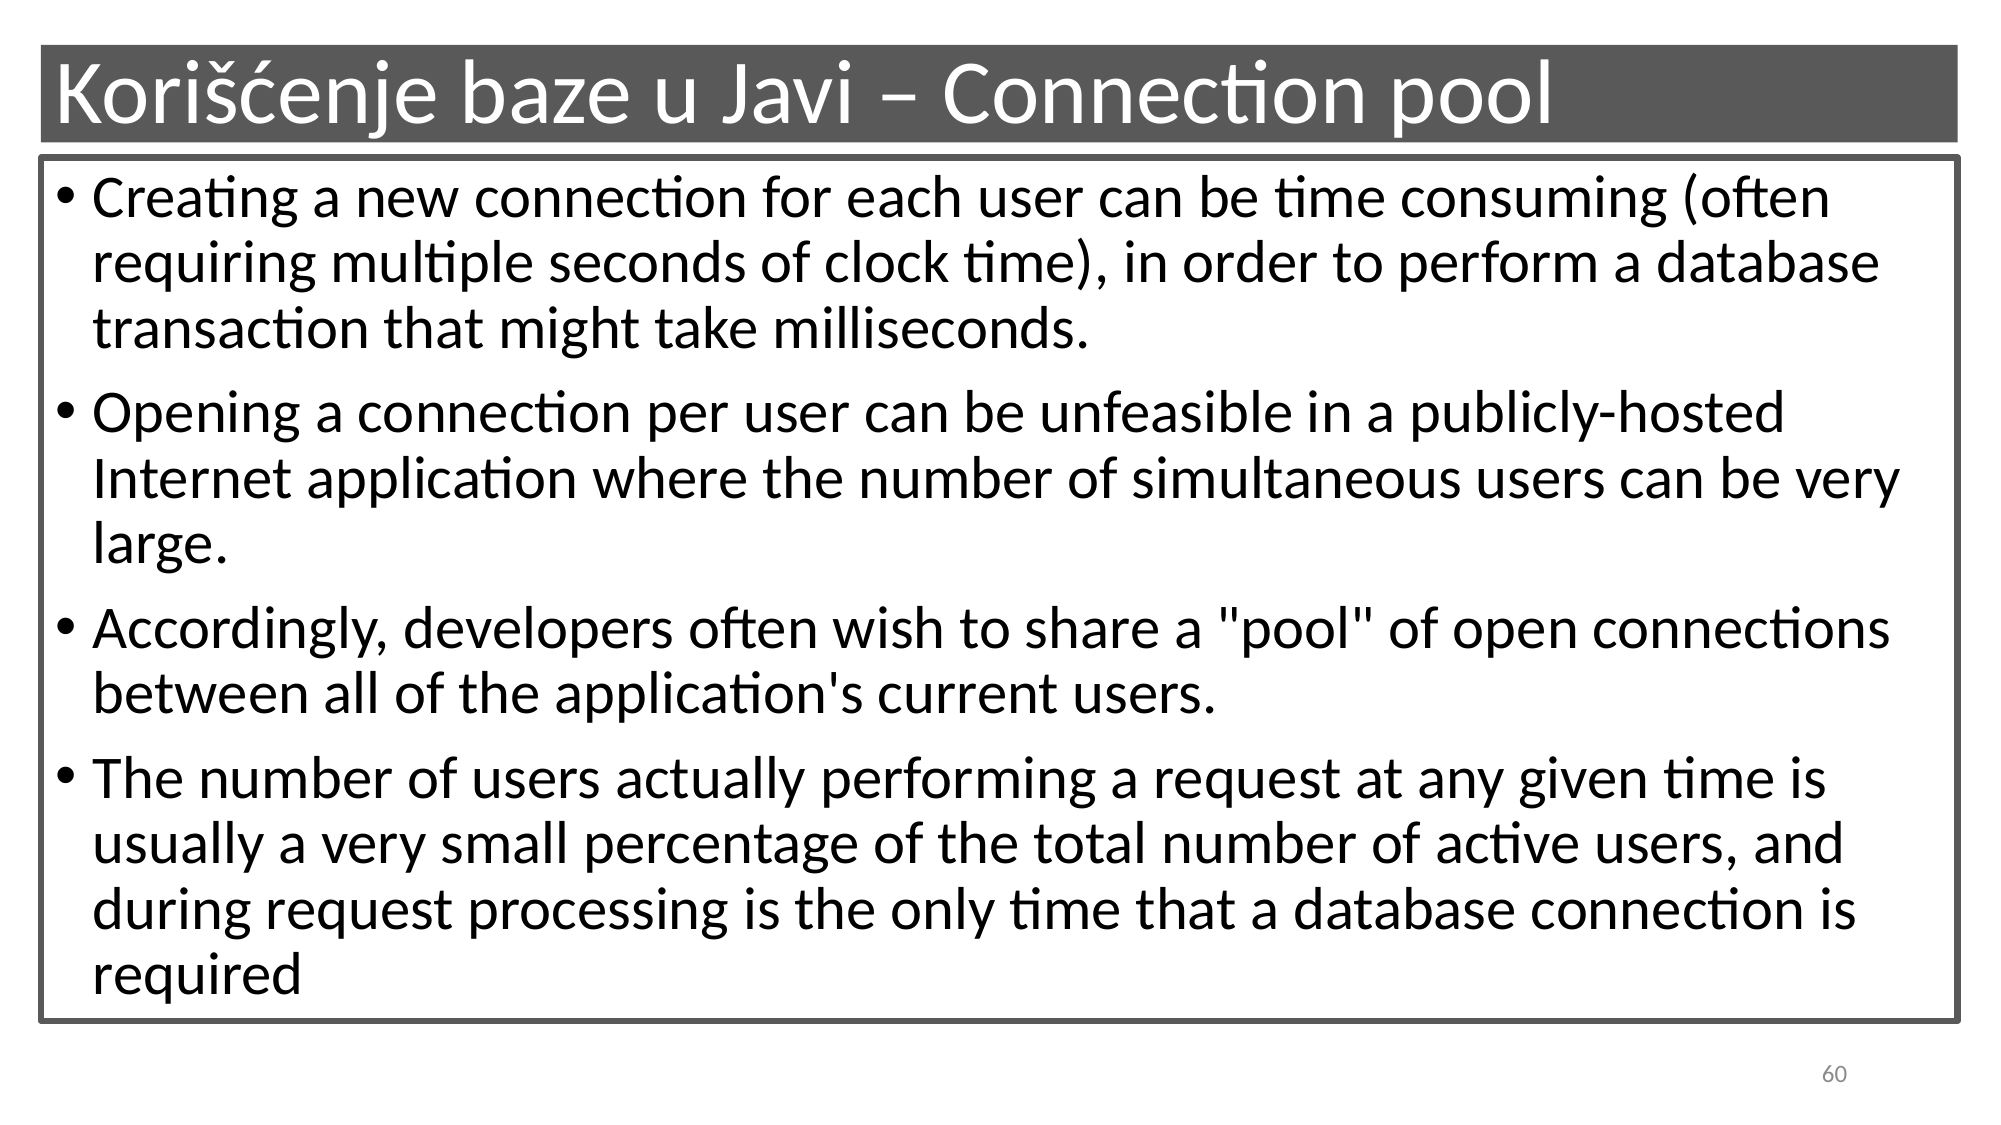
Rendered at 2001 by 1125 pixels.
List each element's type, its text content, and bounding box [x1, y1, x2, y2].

list Creating a new connection for each user can be time consuming (often requiring multiple seconds of clock time), in order to perform a database transaction that might take milliseconds. Opening a connection per user can be unfeasible in a publicly-hosted Internet application where the number of simultaneous users can be very large. Accordingly, developers often wish to share a "pool" of open connections between all of the application's current users. The number of users actually performing a request at any given time is usually a very small percentage of the total number of active users, and during request processing is the only time that a database connection is required [40, 157, 1958, 1021]
slide_number 60 [1412, 1042, 1863, 1103]
title Korišćenje baze u Javi – Connection pool [40, 44, 1958, 143]
